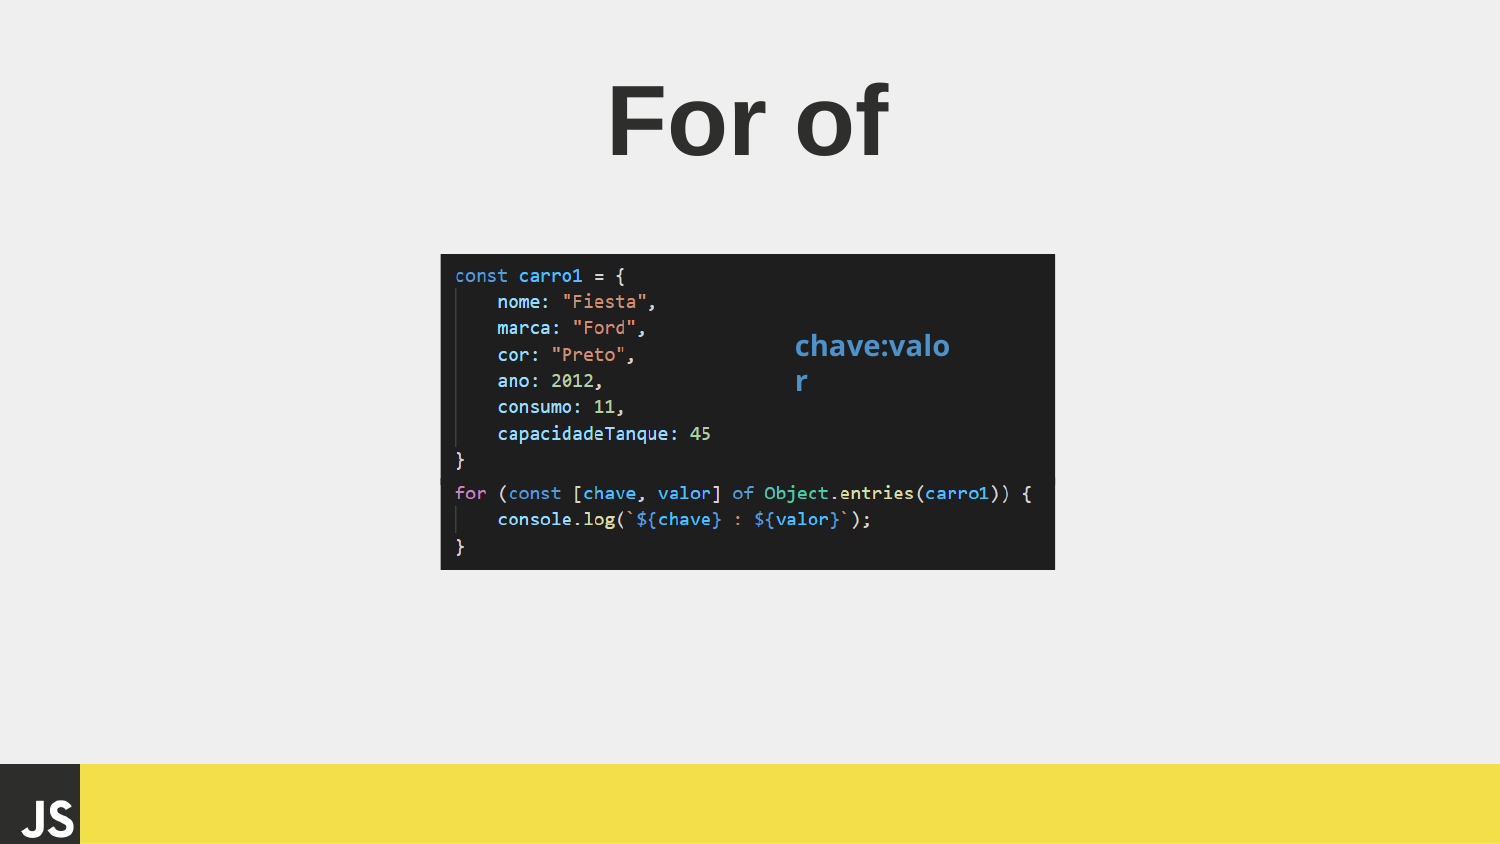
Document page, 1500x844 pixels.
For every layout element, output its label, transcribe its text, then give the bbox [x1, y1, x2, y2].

picture [0, 763, 80, 844]
picture [440, 254, 1056, 570]
text_box For of [88, 63, 1408, 212]
text_box [80, 764, 1500, 844]
